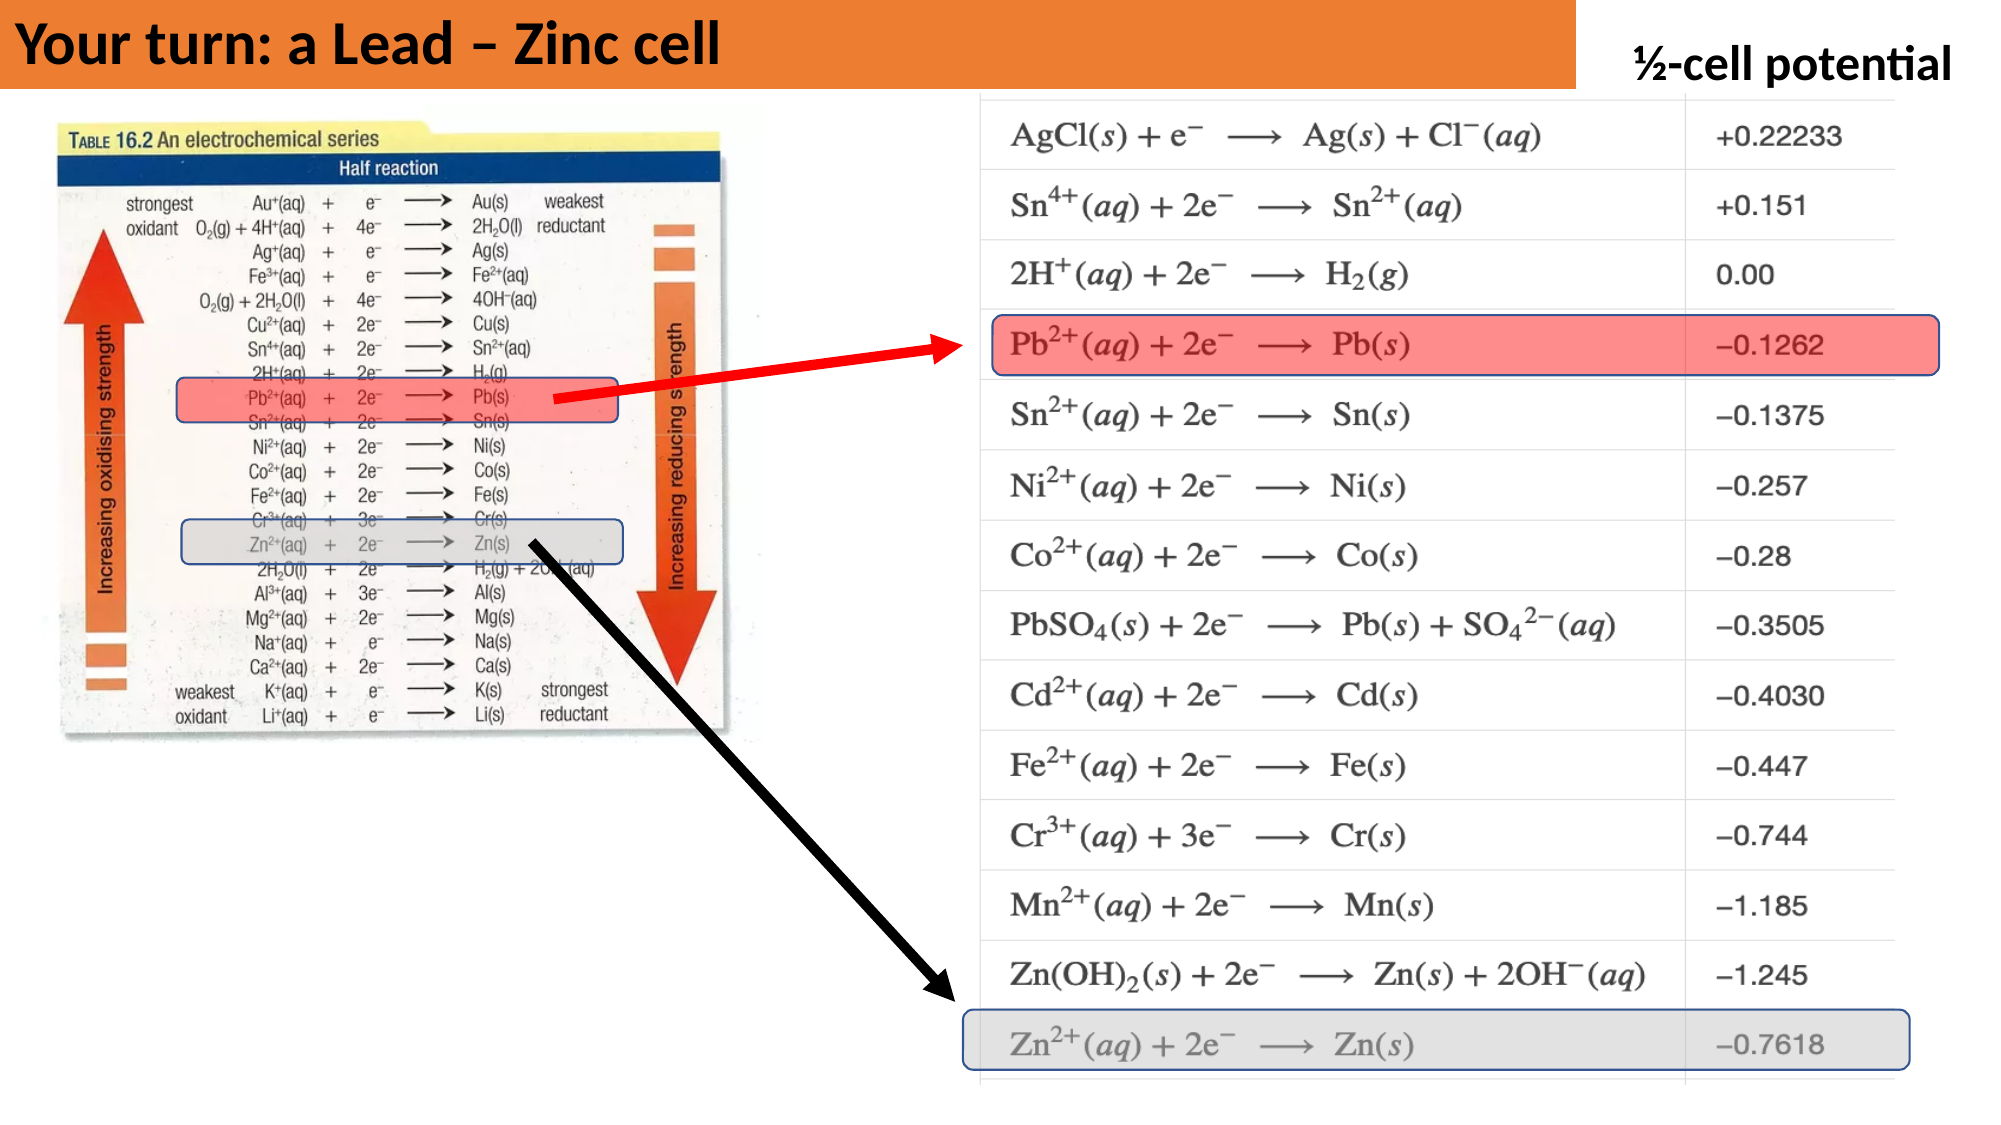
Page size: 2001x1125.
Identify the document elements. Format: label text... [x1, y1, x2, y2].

picture [41, 103, 763, 743]
text_box [1895, 314, 1941, 377]
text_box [955, 93, 1895, 1085]
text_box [531, 541, 956, 1002]
text_box Your turn: a Lead – Zinc cell [0, 0, 1576, 89]
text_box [553, 345, 963, 400]
text_box ½-cell potential [1618, 23, 2000, 99]
text_box [1895, 1008, 1911, 1071]
